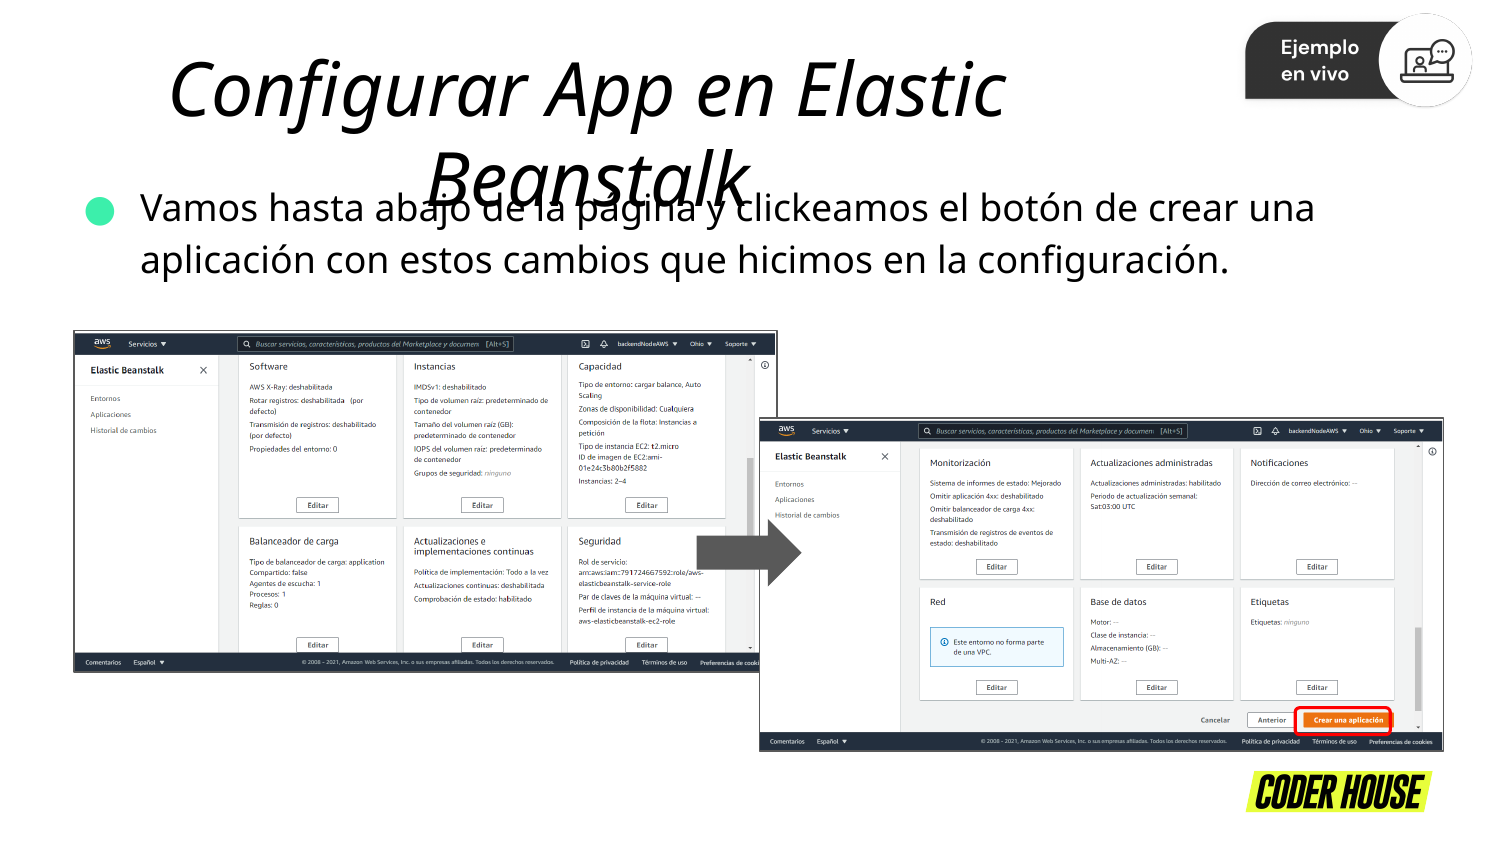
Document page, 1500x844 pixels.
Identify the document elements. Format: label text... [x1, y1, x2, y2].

text_box Vamos hasta abajo de la página y clickeamos el botón de crear una aplicación con estos cambios que hicimos en la configuración. [49, 162, 1408, 296]
picture [1224, 7, 1494, 114]
picture [1241, 764, 1437, 819]
picture [74, 331, 1443, 751]
text_box Configurar App en Elastic Beanstalk [31, 26, 1144, 152]
